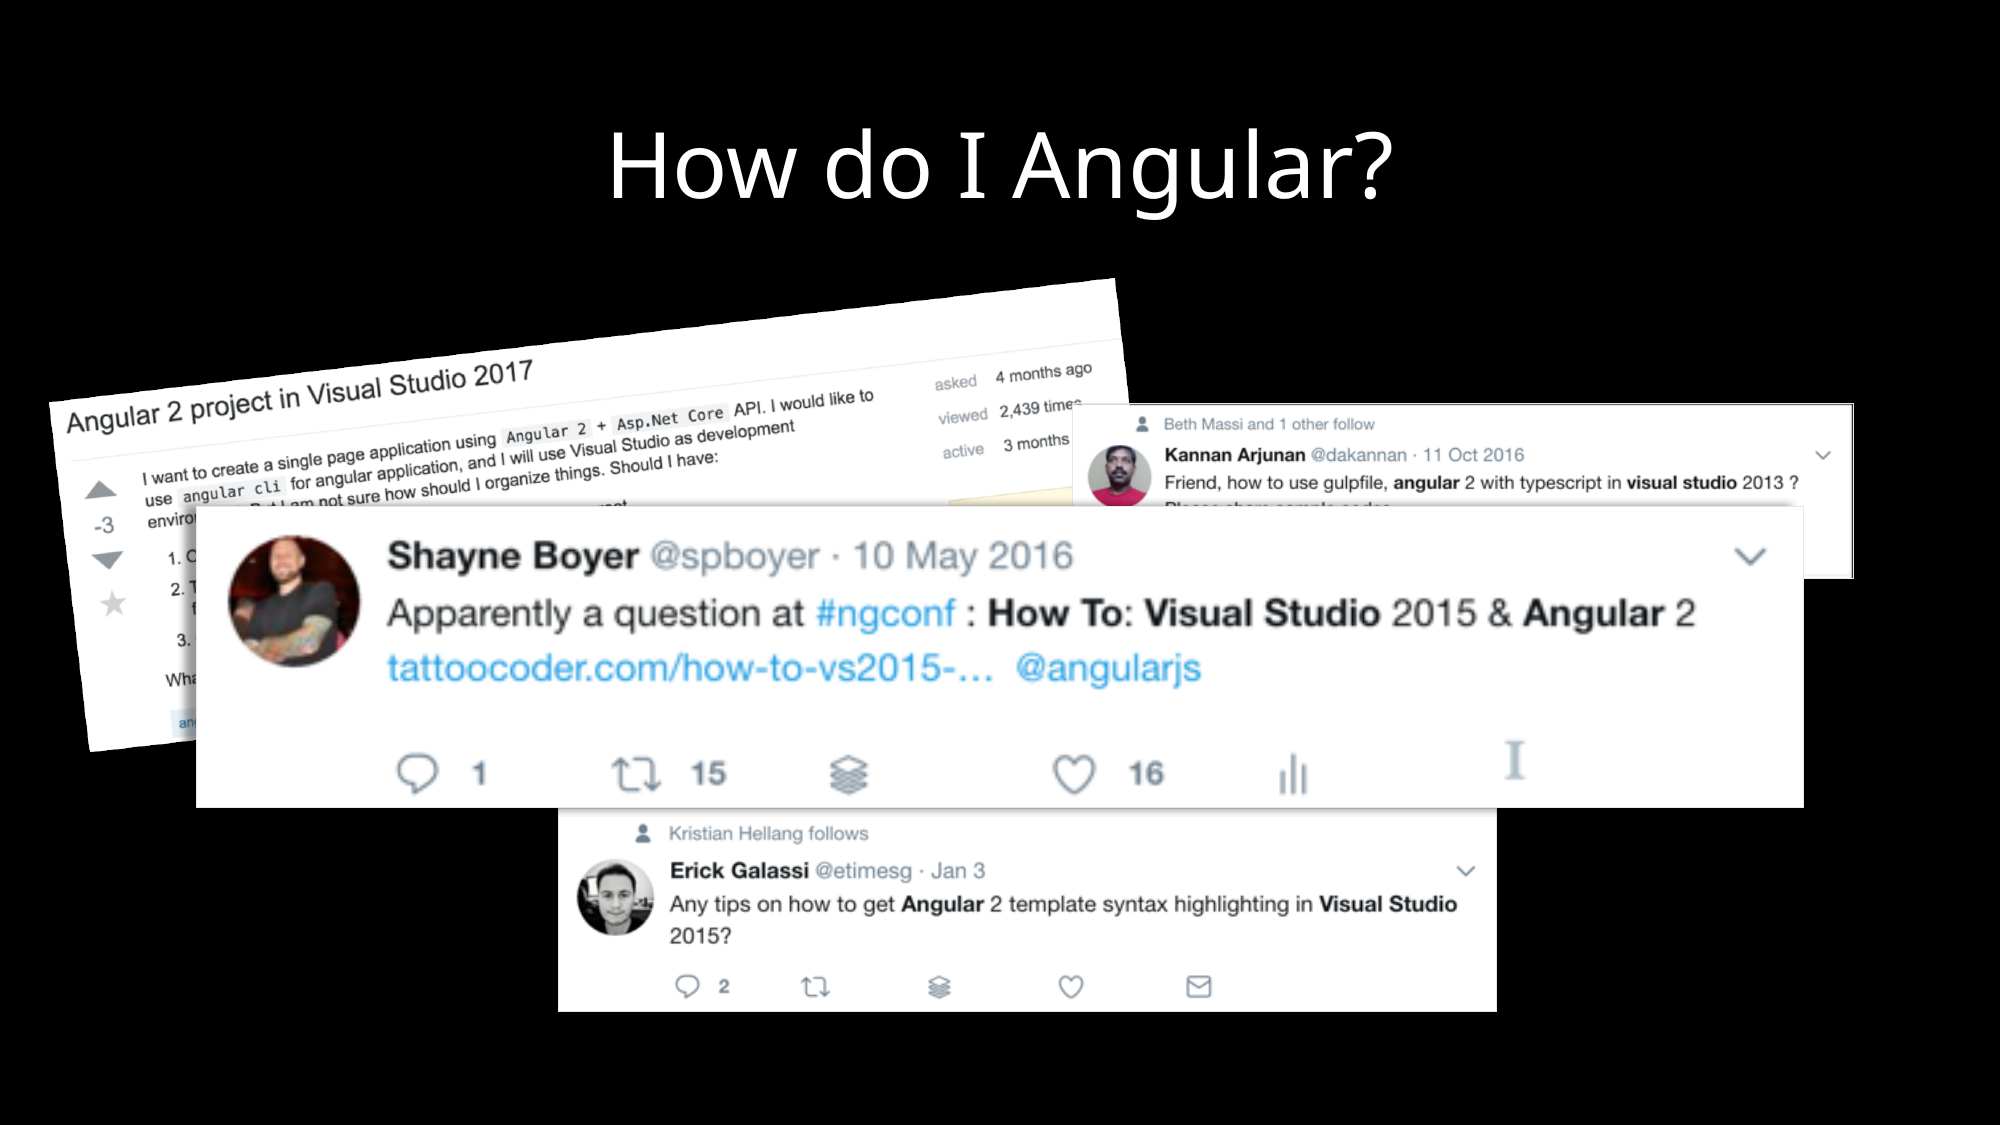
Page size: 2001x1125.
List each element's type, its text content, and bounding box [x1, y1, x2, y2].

picture [50, 278, 1854, 1012]
title How do I Angular? [137, 59, 1863, 278]
